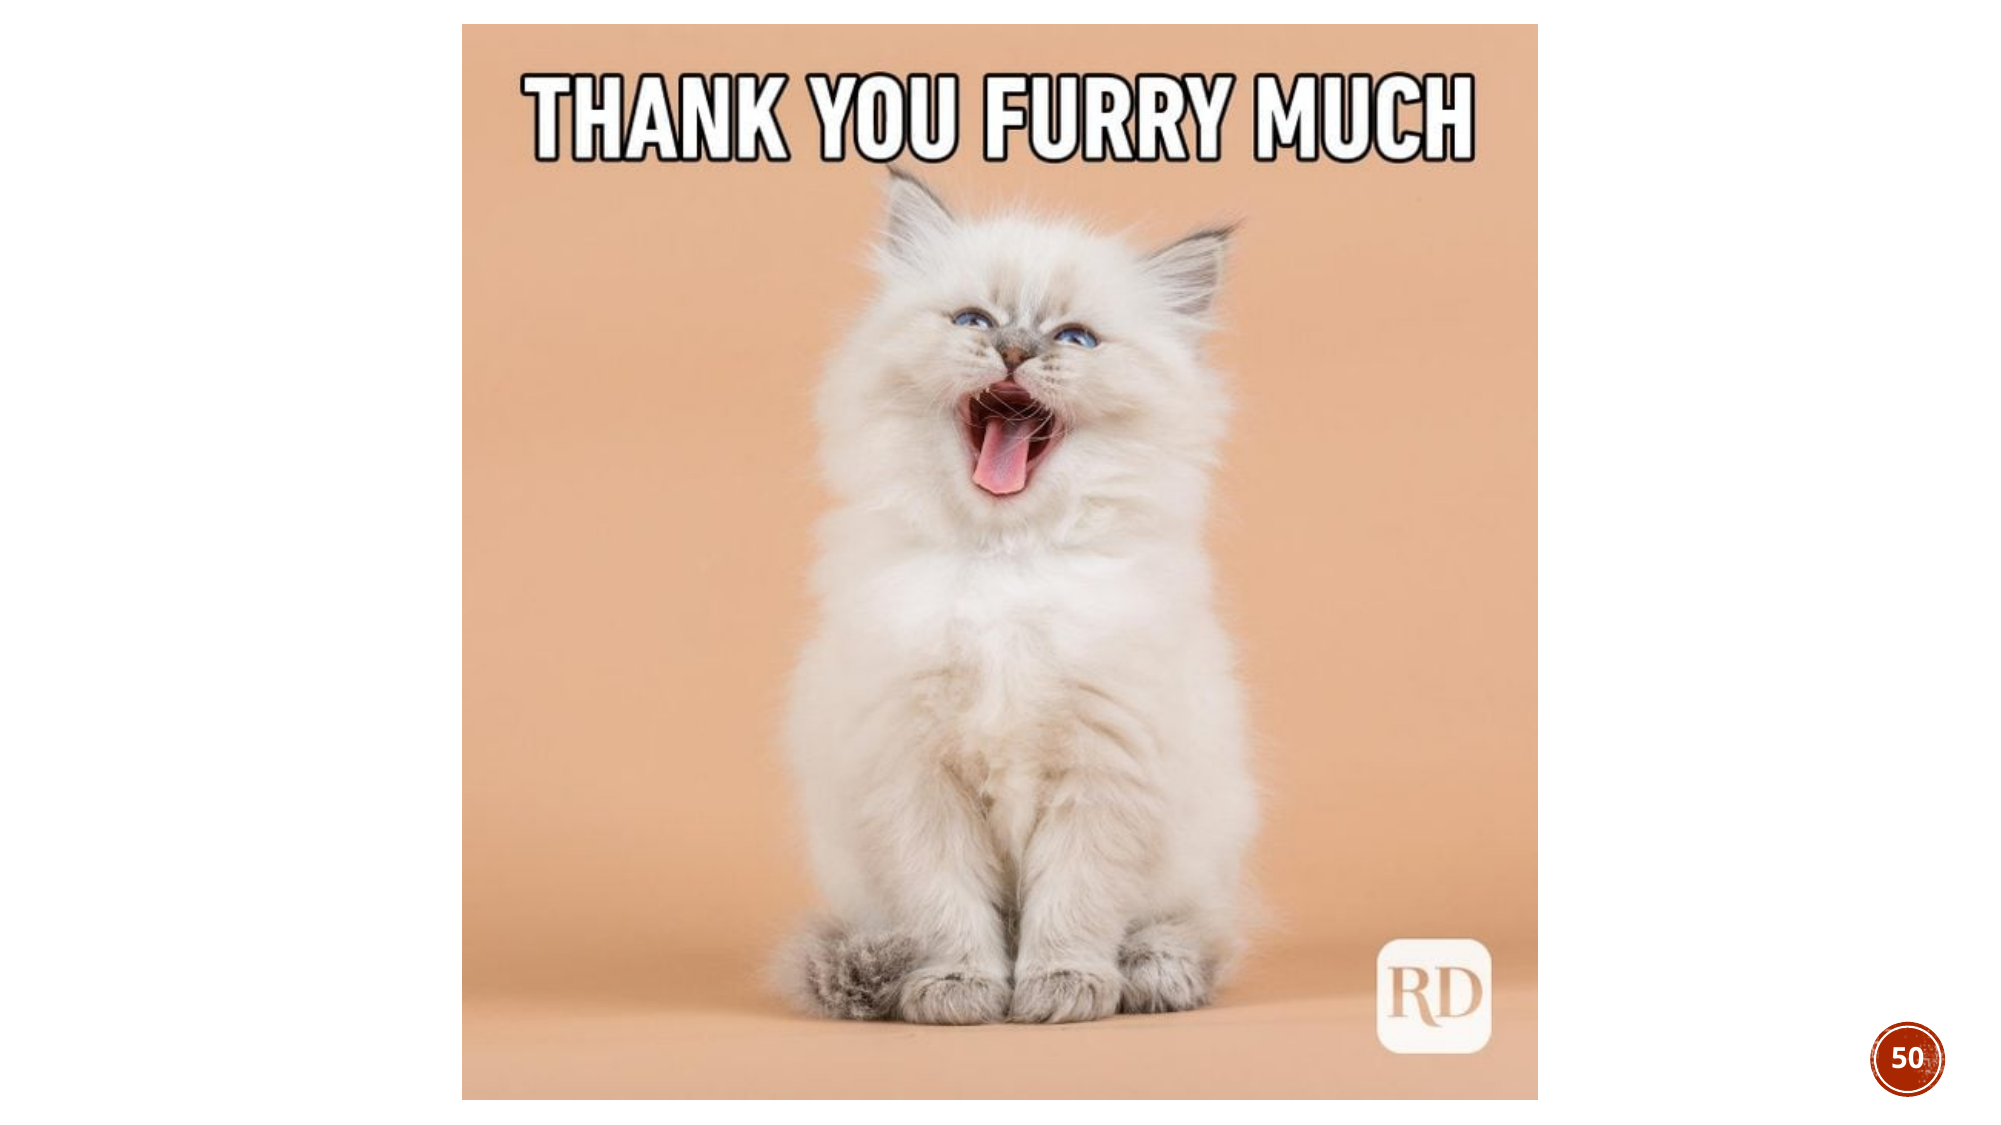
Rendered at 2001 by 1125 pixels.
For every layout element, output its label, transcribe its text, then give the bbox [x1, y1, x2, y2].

picture [462, 24, 1538, 1101]
slide_number ‹#› [1855, 1028, 1961, 1089]
picture [1884, 1089, 1931, 1097]
picture [1887, 1021, 1929, 1028]
